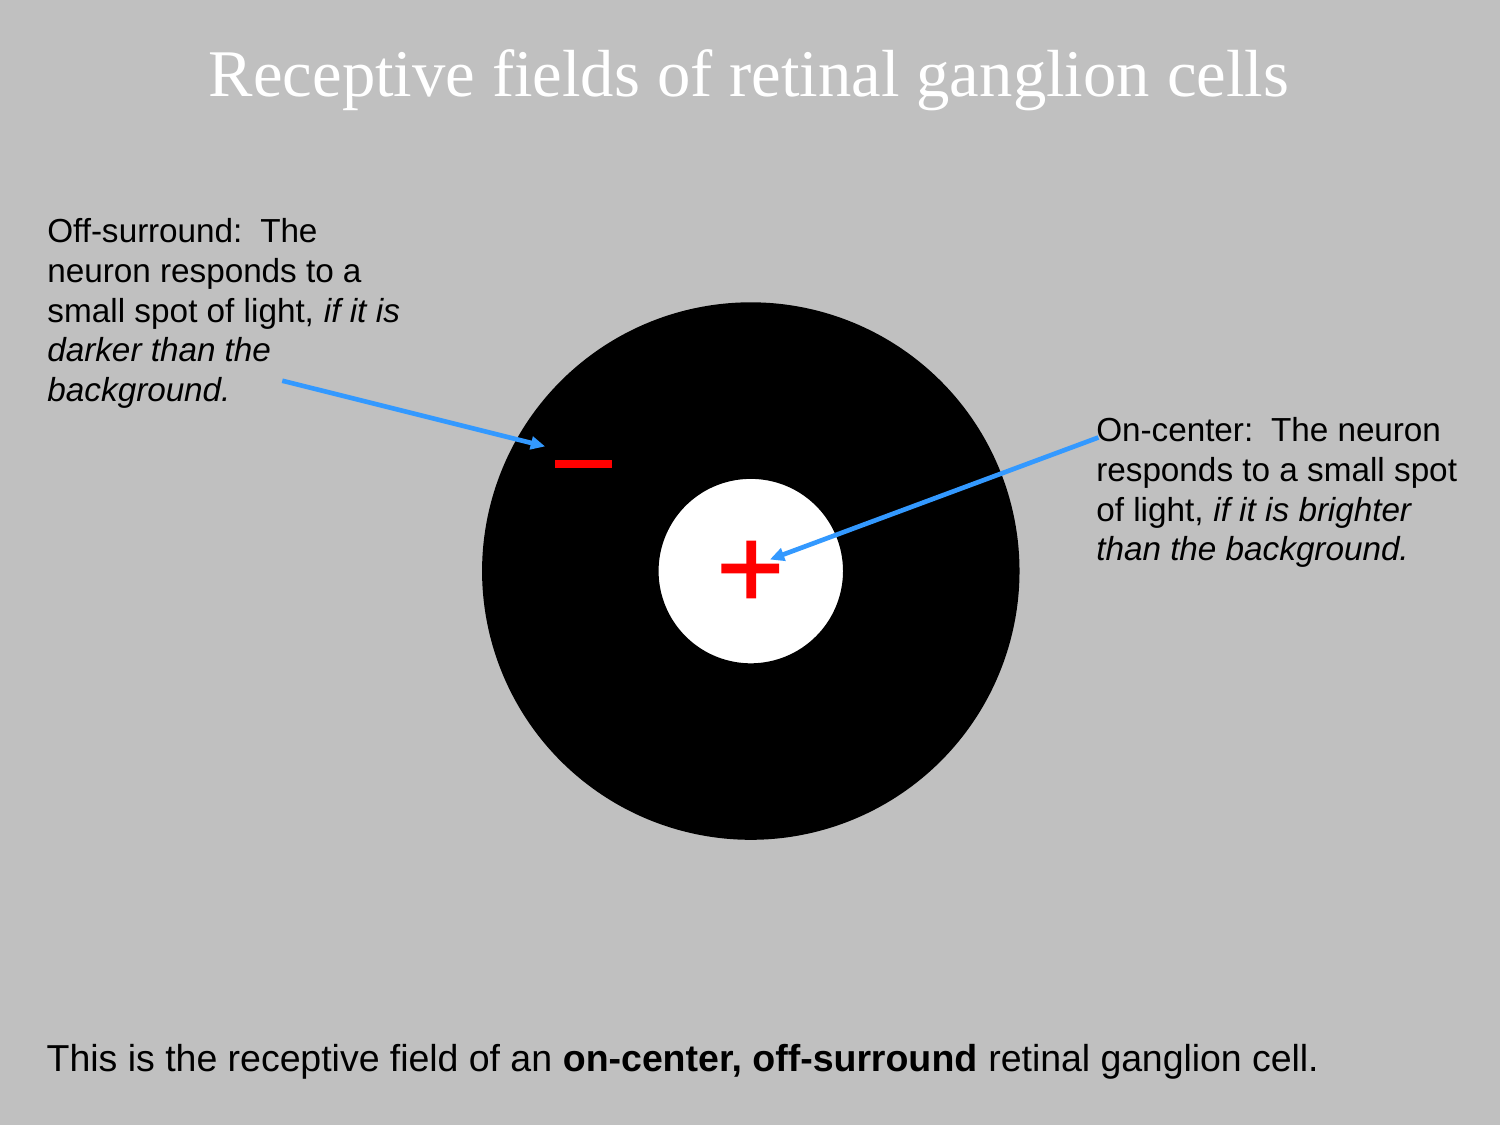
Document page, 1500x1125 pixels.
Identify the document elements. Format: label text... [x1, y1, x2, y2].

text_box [482, 302, 1019, 840]
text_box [32, 201, 545, 447]
text_box This is the receptive field of an on-center, off-surround retinal ganglion cell. [31, 1026, 1334, 1086]
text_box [770, 400, 1480, 577]
text_box Receptive fields of retinal ganglion cells [112, 25, 1388, 114]
